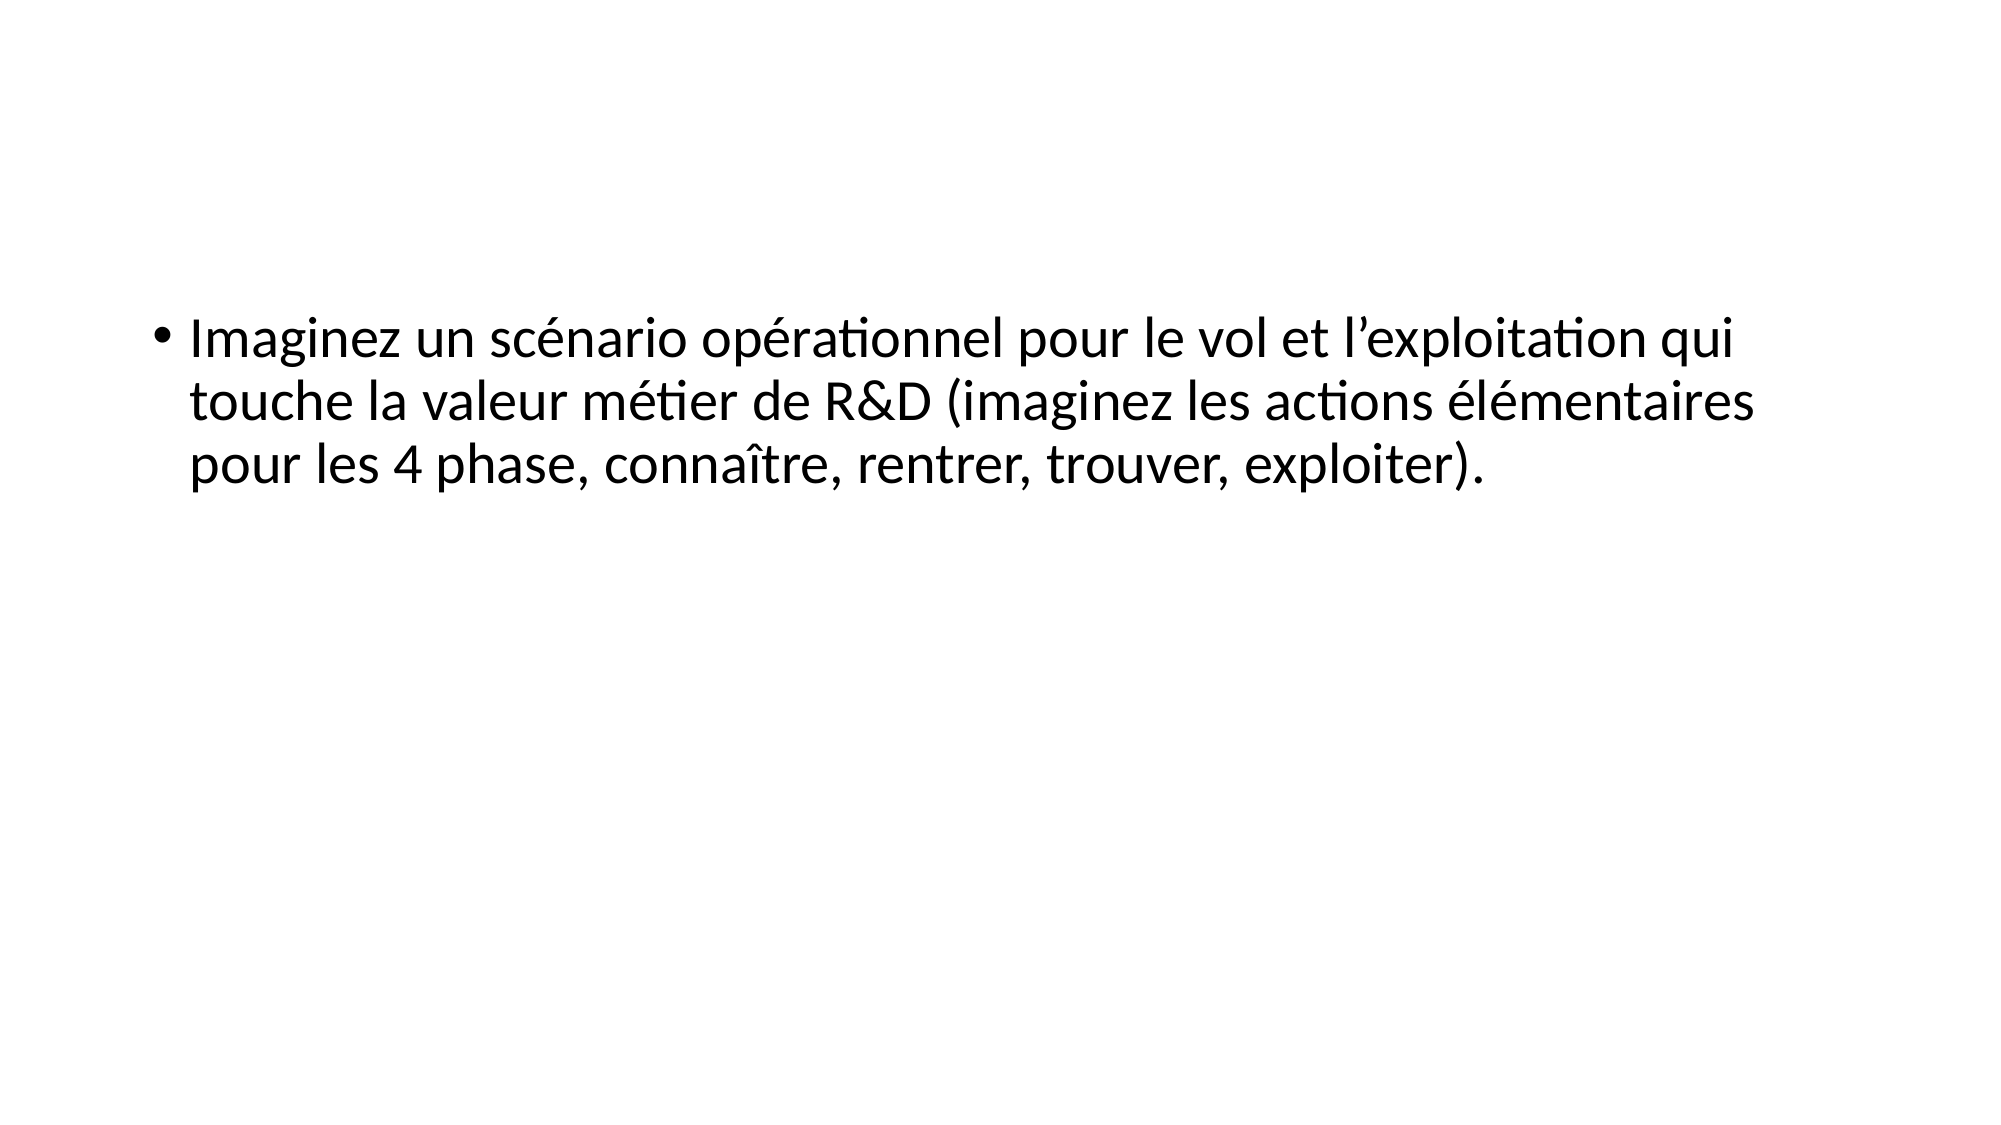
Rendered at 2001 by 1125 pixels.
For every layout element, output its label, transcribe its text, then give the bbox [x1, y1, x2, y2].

list Imaginez un scénario opérationnel pour le vol et l’exploitation qui touche la valeur métier de R&D (imaginez les actions élémentaires pour les 4 phase, connaître, rentrer, trouver, exploiter). [137, 299, 1863, 1014]
